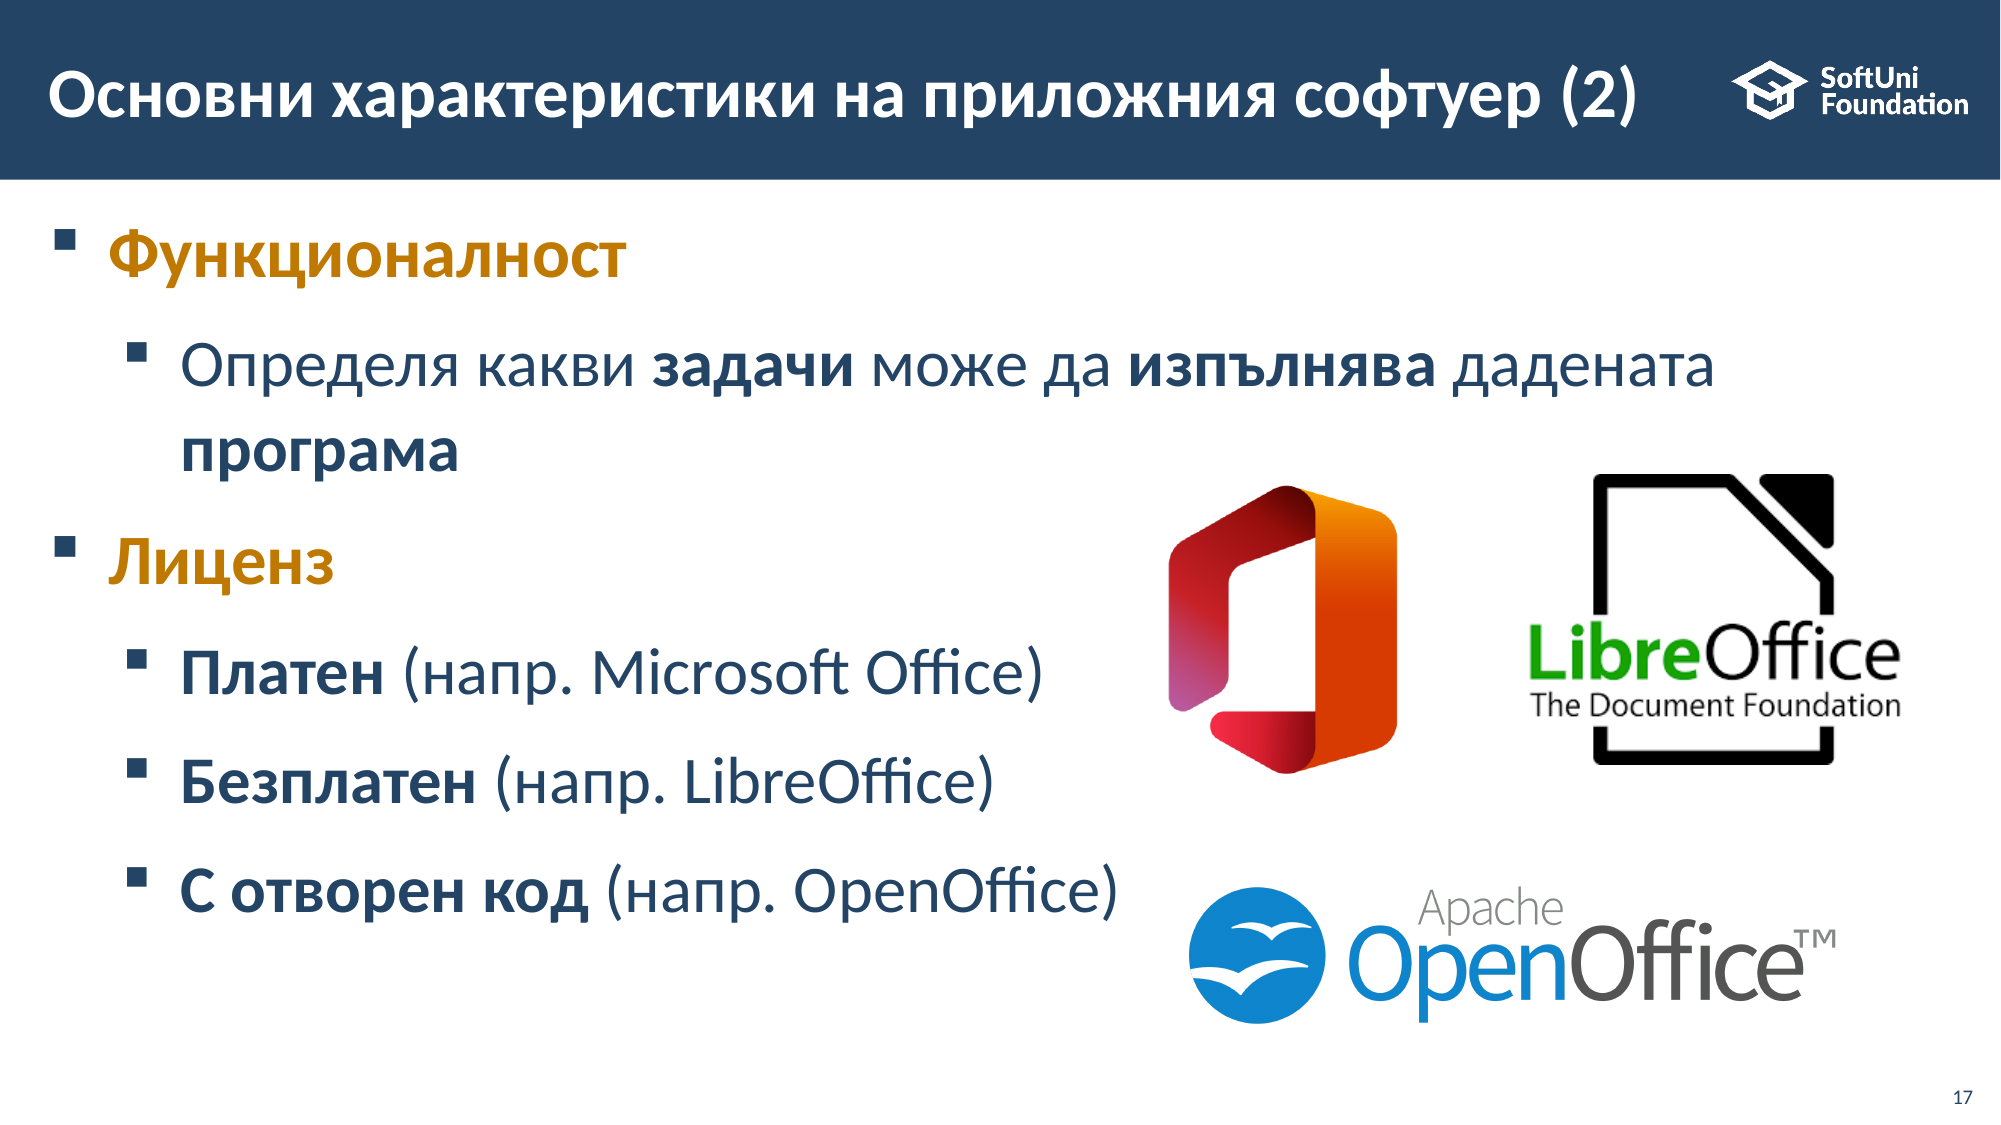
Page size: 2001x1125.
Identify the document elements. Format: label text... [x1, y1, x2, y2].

picture [1092, 439, 1473, 820]
picture [1731, 60, 1968, 120]
list Функционалност Определя какви задачи може да изпълнява дадената програма Лиценз Платен (напр. Microsoft Office) Безплатен (напр. LibreOffice) С отворен код (напр. OpenOffice) [31, 196, 1970, 1104]
slide_number 17 [1927, 1067, 1989, 1117]
picture [1092, 853, 1932, 1038]
picture [1517, 474, 1915, 765]
title Основни характеристики на приложния софтуер (2) [31, 16, 1716, 162]
